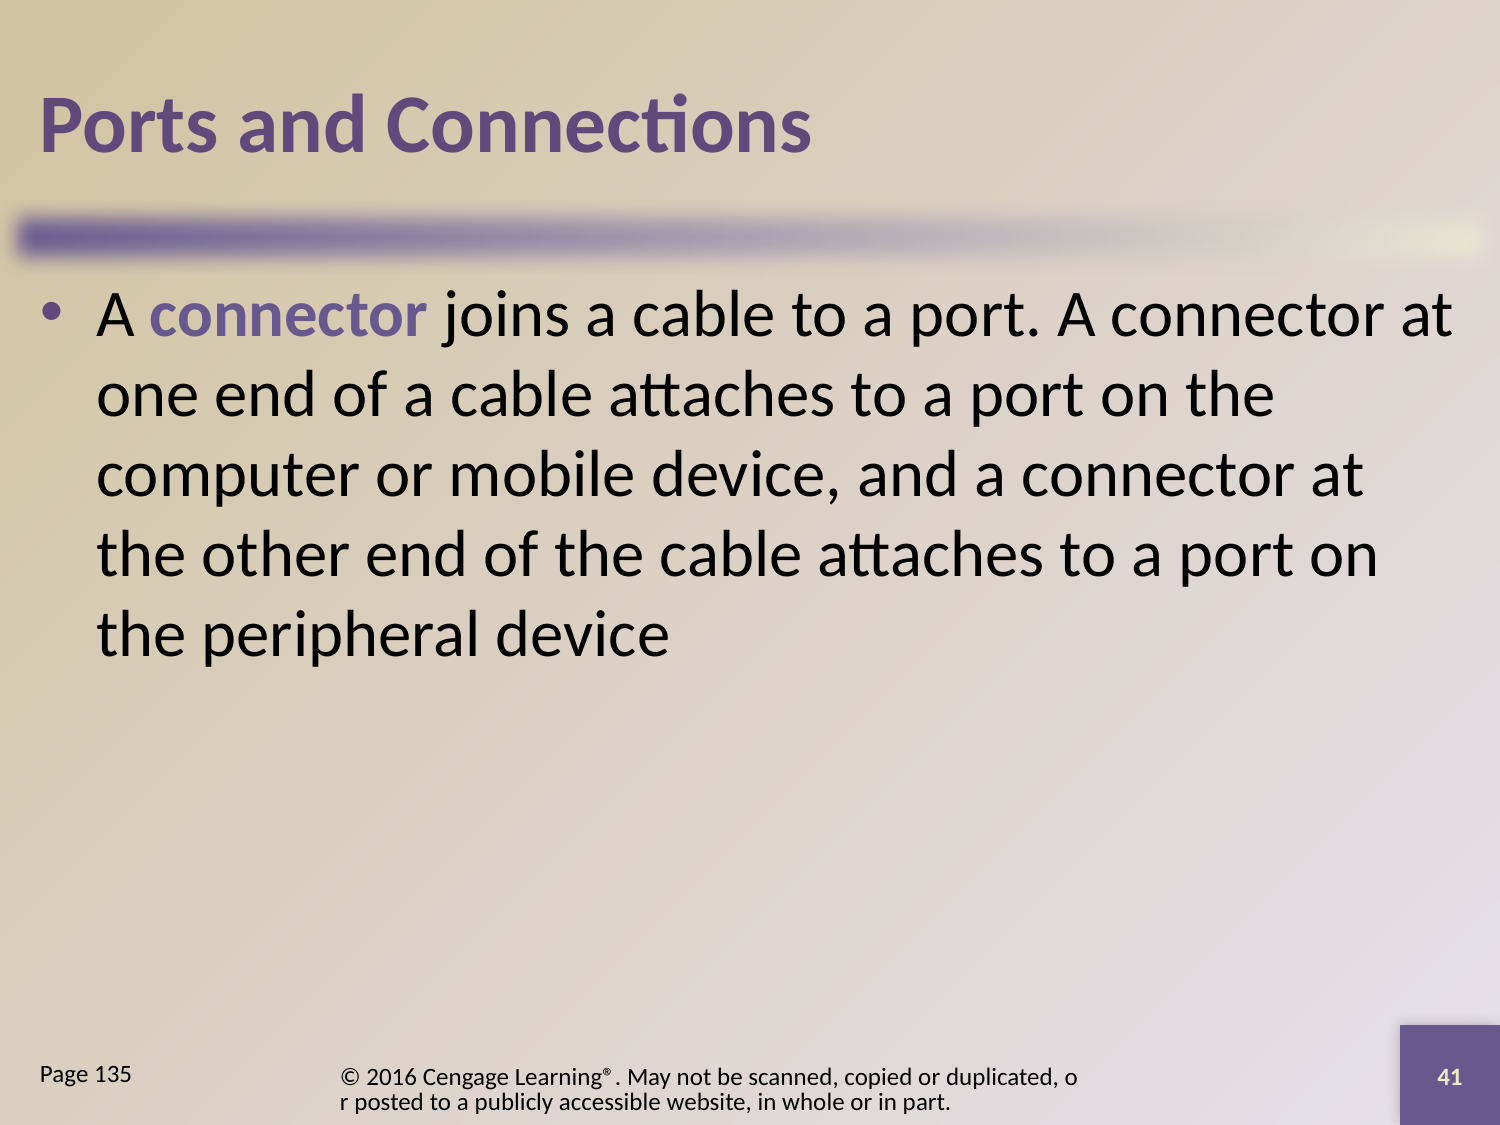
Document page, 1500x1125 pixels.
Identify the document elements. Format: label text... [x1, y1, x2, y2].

list Page 135 [24, 1050, 300, 1125]
footer © 2016 Cengage Learning®. May not be scanned, copied or duplicated, or posted to a publicly accessible website, in whole or in part. [324, 1045, 1100, 1105]
list A connector joins a cable to a port. A connector at one end of a cable attaches to a port on the computer or mobile device, and a connector at the other end of the cable attaches to a port on the peripheral device [24, 262, 1475, 1025]
title Ports and Connections [24, 24, 1475, 213]
slide_number 41 [1400, 1025, 1500, 1125]
